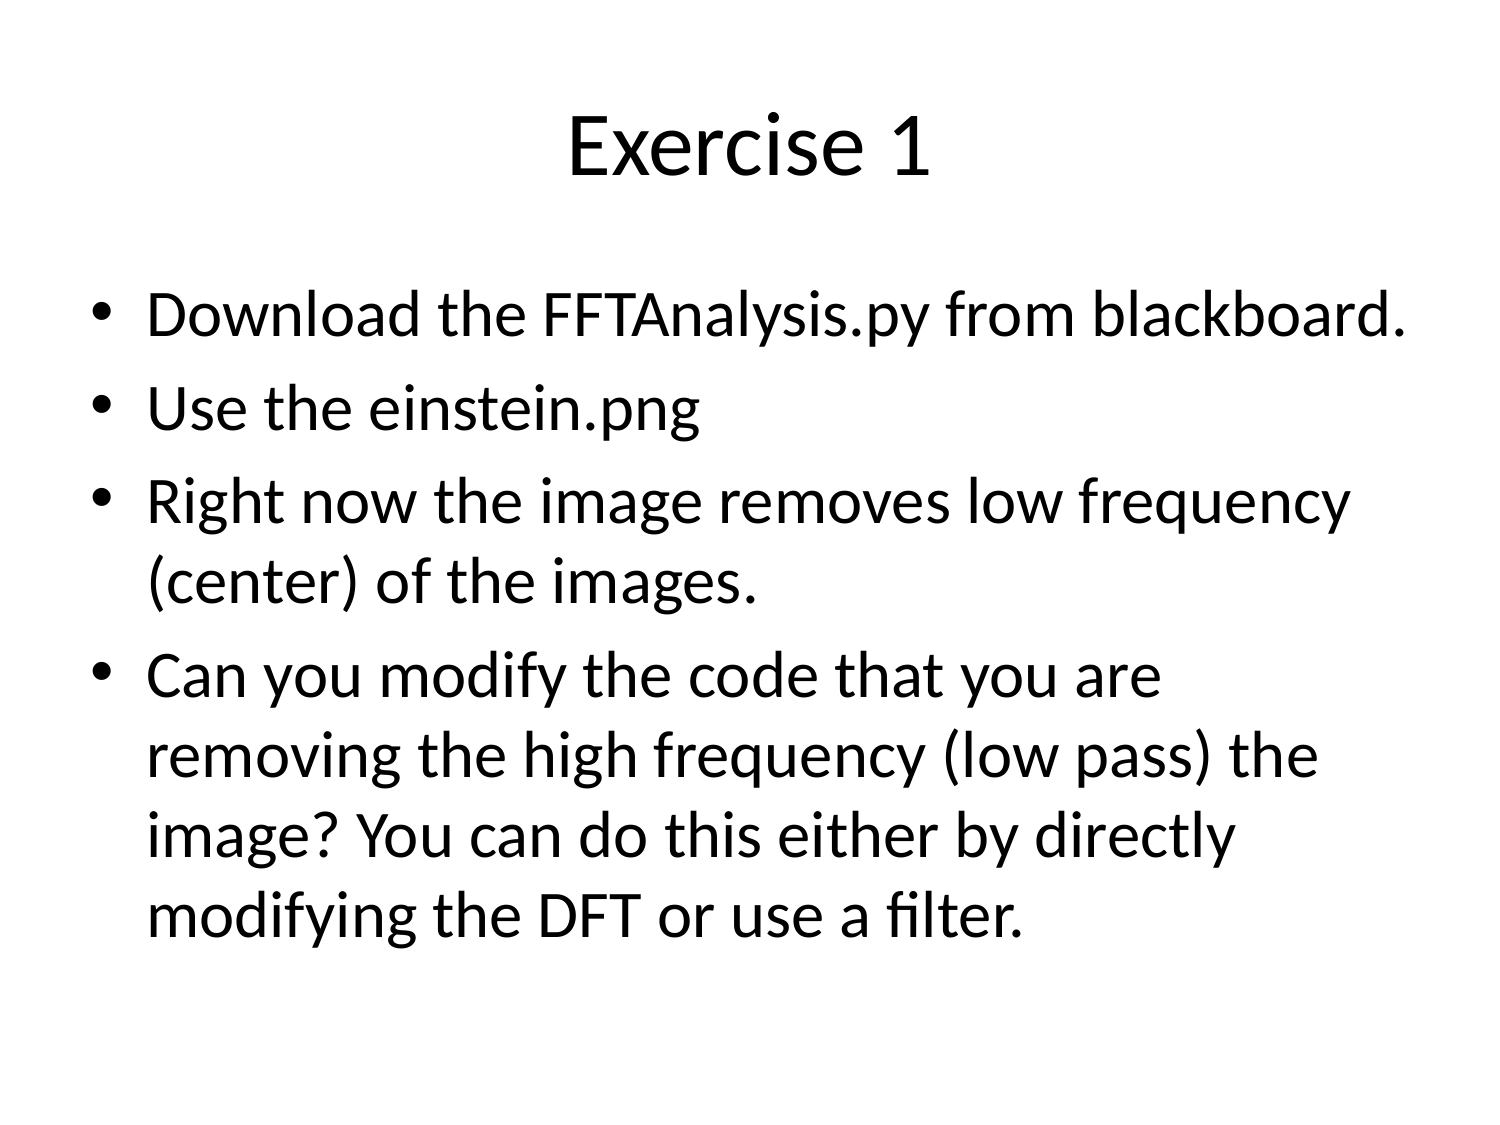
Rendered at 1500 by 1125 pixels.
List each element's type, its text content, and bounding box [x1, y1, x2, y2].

list Download the FFTAnalysis.py from blackboard. Use the einstein.png Right now the image removes low frequency (center) of the images. Can you modify the code that you are removing the high frequency (low pass) the image? You can do this either by directly modifying the DFT or use a filter. [75, 262, 1425, 1005]
title Exercise 1 [75, 45, 1425, 233]
